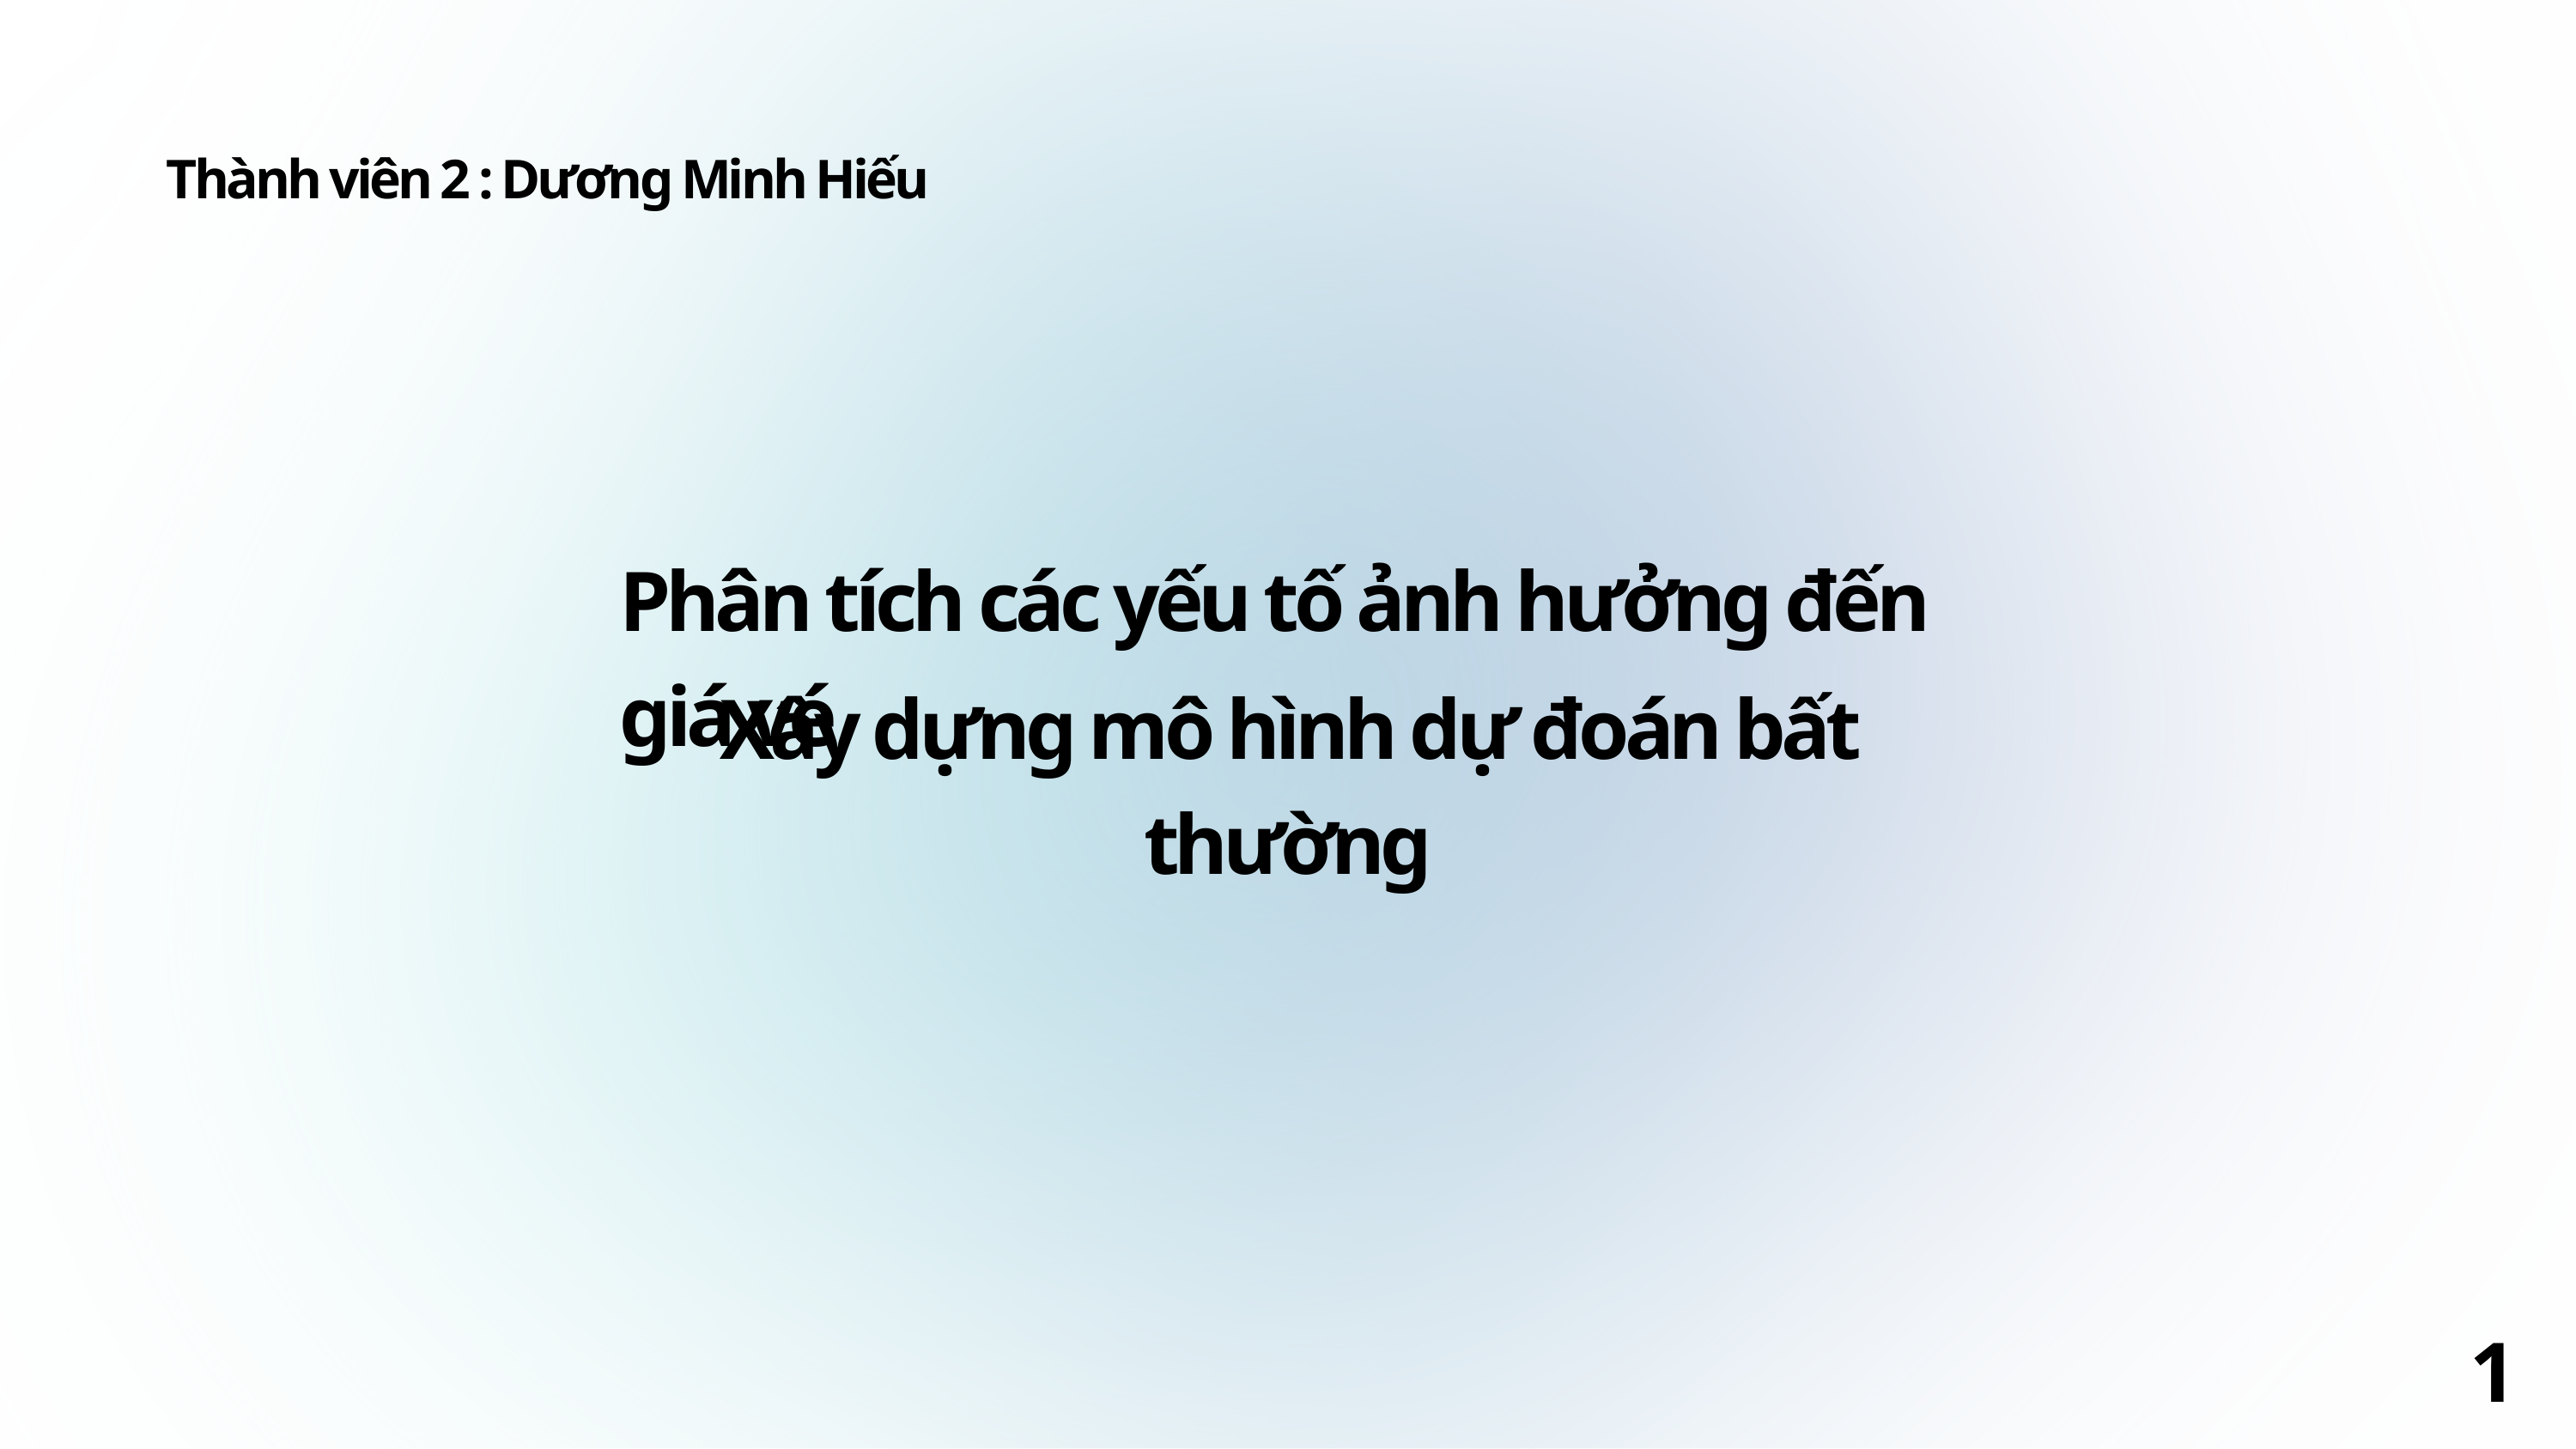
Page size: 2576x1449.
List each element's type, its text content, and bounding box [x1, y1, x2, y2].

text_box 11 [2464, 1303, 2517, 1449]
text_box Phân tích các yếu tố ảnh hưởng đến giá vé [619, 532, 1957, 763]
text_box Thành viên 2 : Dương Minh Hiếu [166, 134, 2576, 209]
text_box Xây dựng mô hình dự đoán bất thường [701, 660, 1875, 891]
text_box [0, 0, 2576, 1449]
